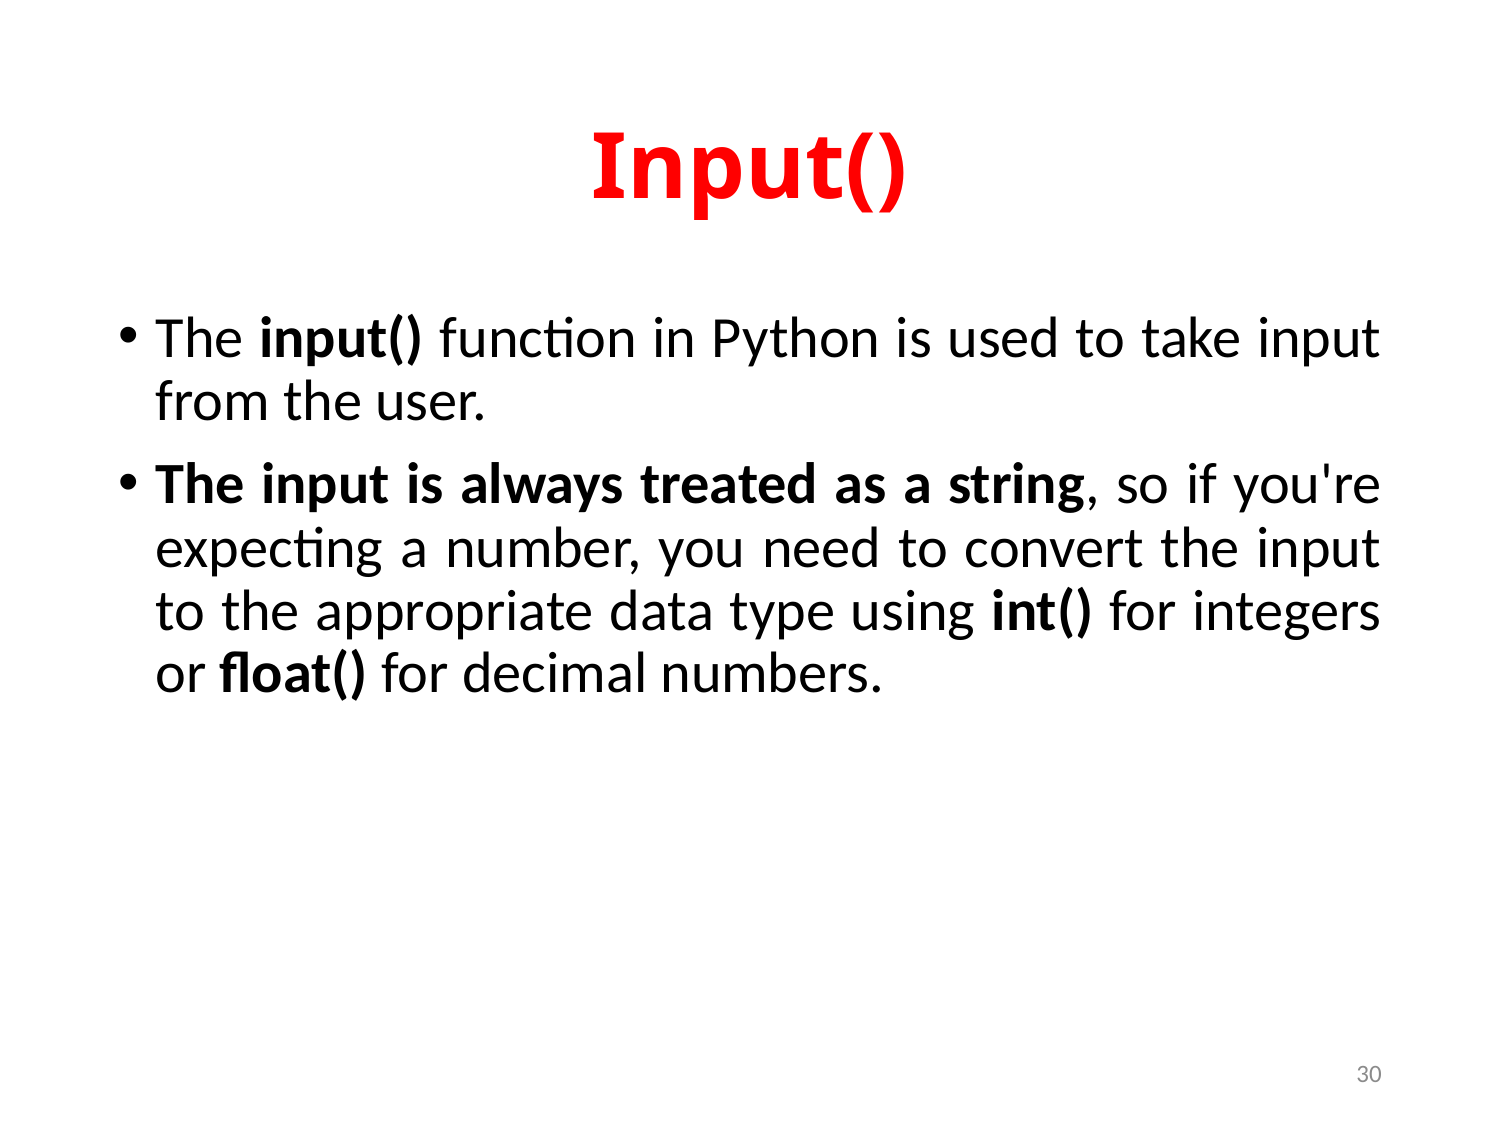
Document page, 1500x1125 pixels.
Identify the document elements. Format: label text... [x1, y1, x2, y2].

slide_number 30 [1059, 1042, 1397, 1103]
list The input() function in Python is used to take input from the user. The input is always treated as a string, so if you're expecting a number, you need to convert the input to the appropriate data type using int() for integers or float() for decimal numbers. [103, 299, 1397, 1014]
title Input() [103, 59, 1397, 278]
